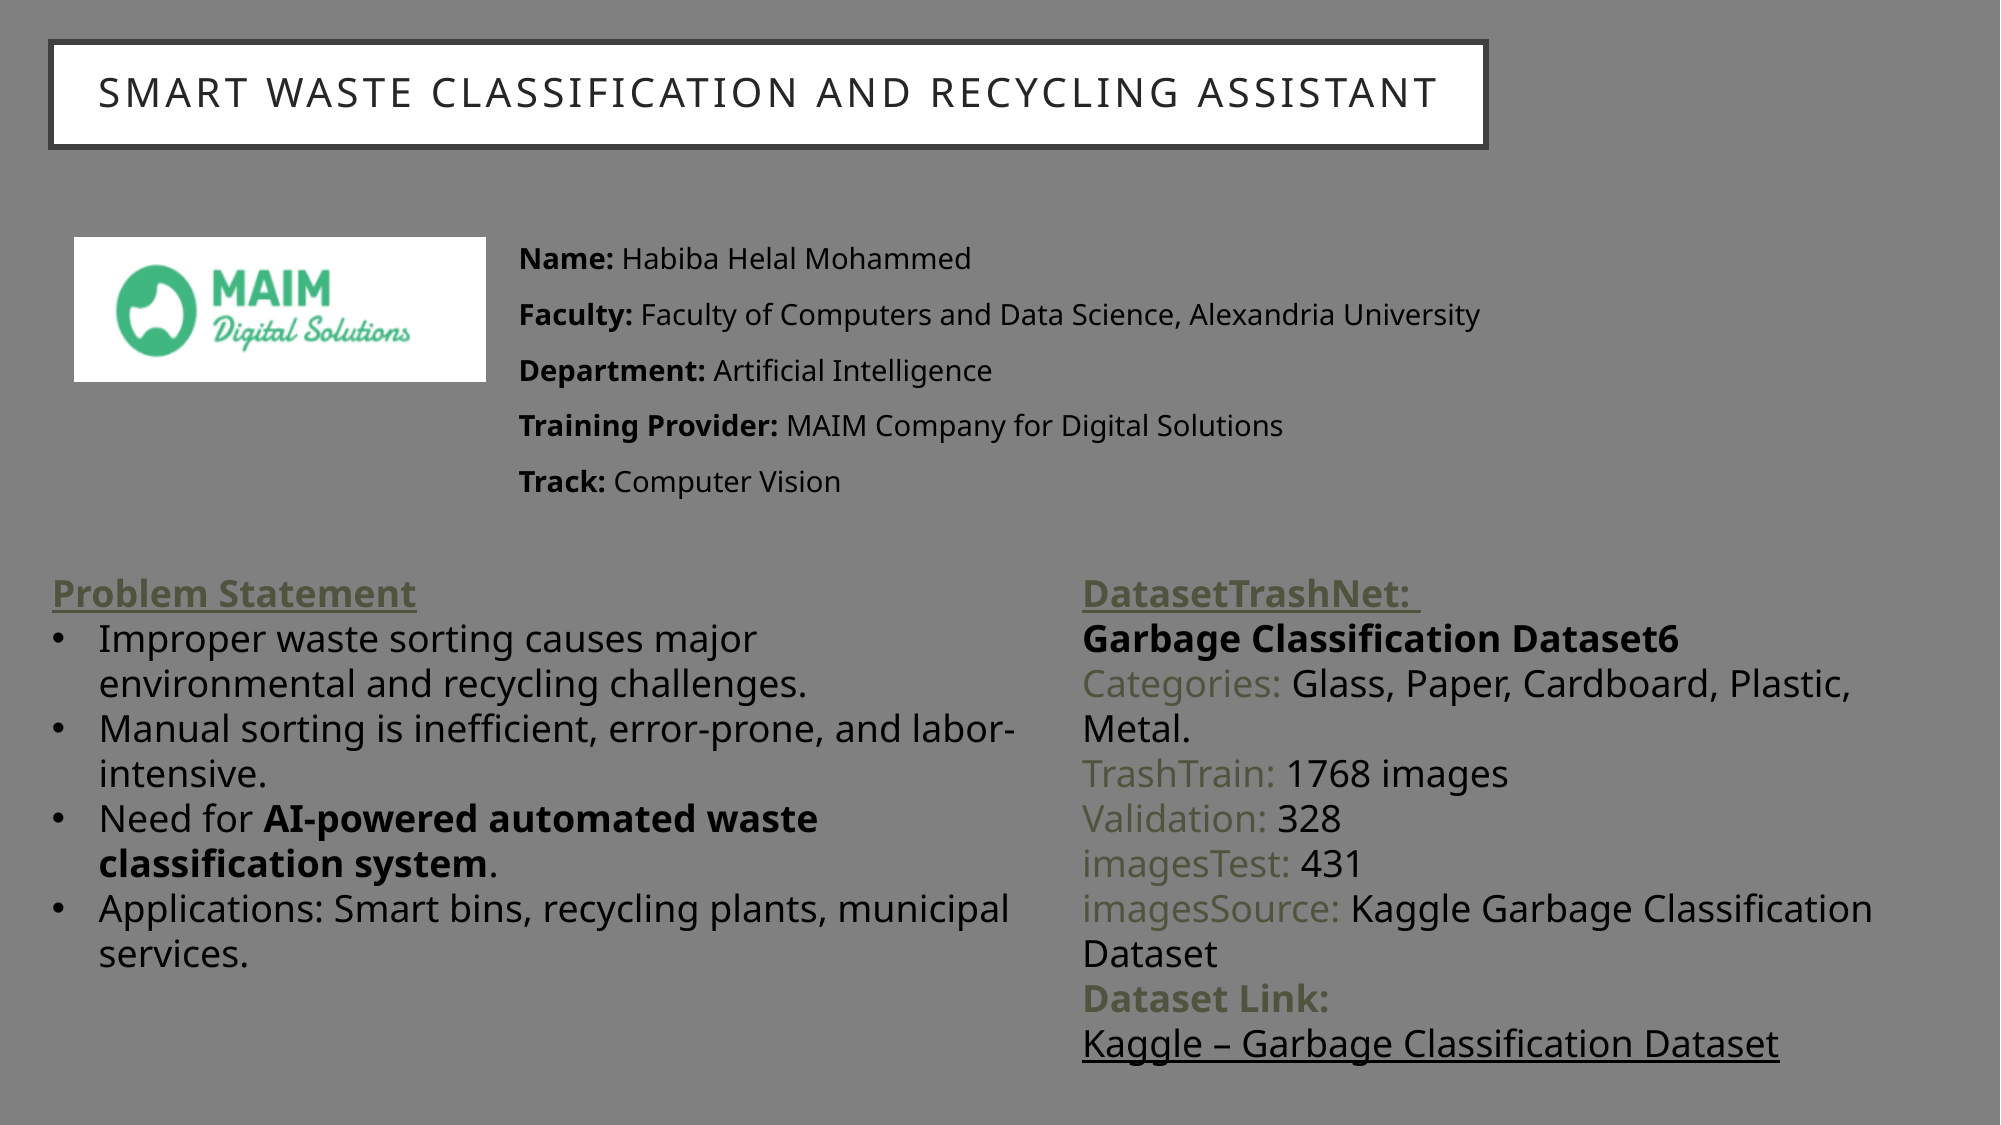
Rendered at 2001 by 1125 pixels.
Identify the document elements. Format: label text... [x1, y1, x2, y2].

subtitle Name: Habiba Helal Mohammed Faculty: Faculty of Computers and Data Science, Alexandria University Department: Artificial Intelligence Training Provider: MAIM Company for Digital Solutions Track: Computer Vision [503, 232, 1594, 472]
title Smart Waste Classification and Recycling Assistant [48, 39, 1489, 150]
text_box Problem Statement Improper waste sorting causes major environmental and recycling challenges. Manual sorting is inefficient, error-prone, and labor-intensive. Need for AI-powered automated waste classification system. Applications: Smart bins, recycling plants, municipal services. [37, 562, 1037, 1028]
text_box DatasetTrashNet: Garbage Classification Dataset6 Categories: Glass, Paper, Cardboard, Plastic, Metal. TrashTrain: 1768 images Validation: 328 imagesTest: 431 imagesSource: Kaggle Garbage Classification Dataset Dataset Link: Kaggle – Garbage Classification Dataset [1067, 562, 1945, 1124]
picture [74, 237, 486, 382]
